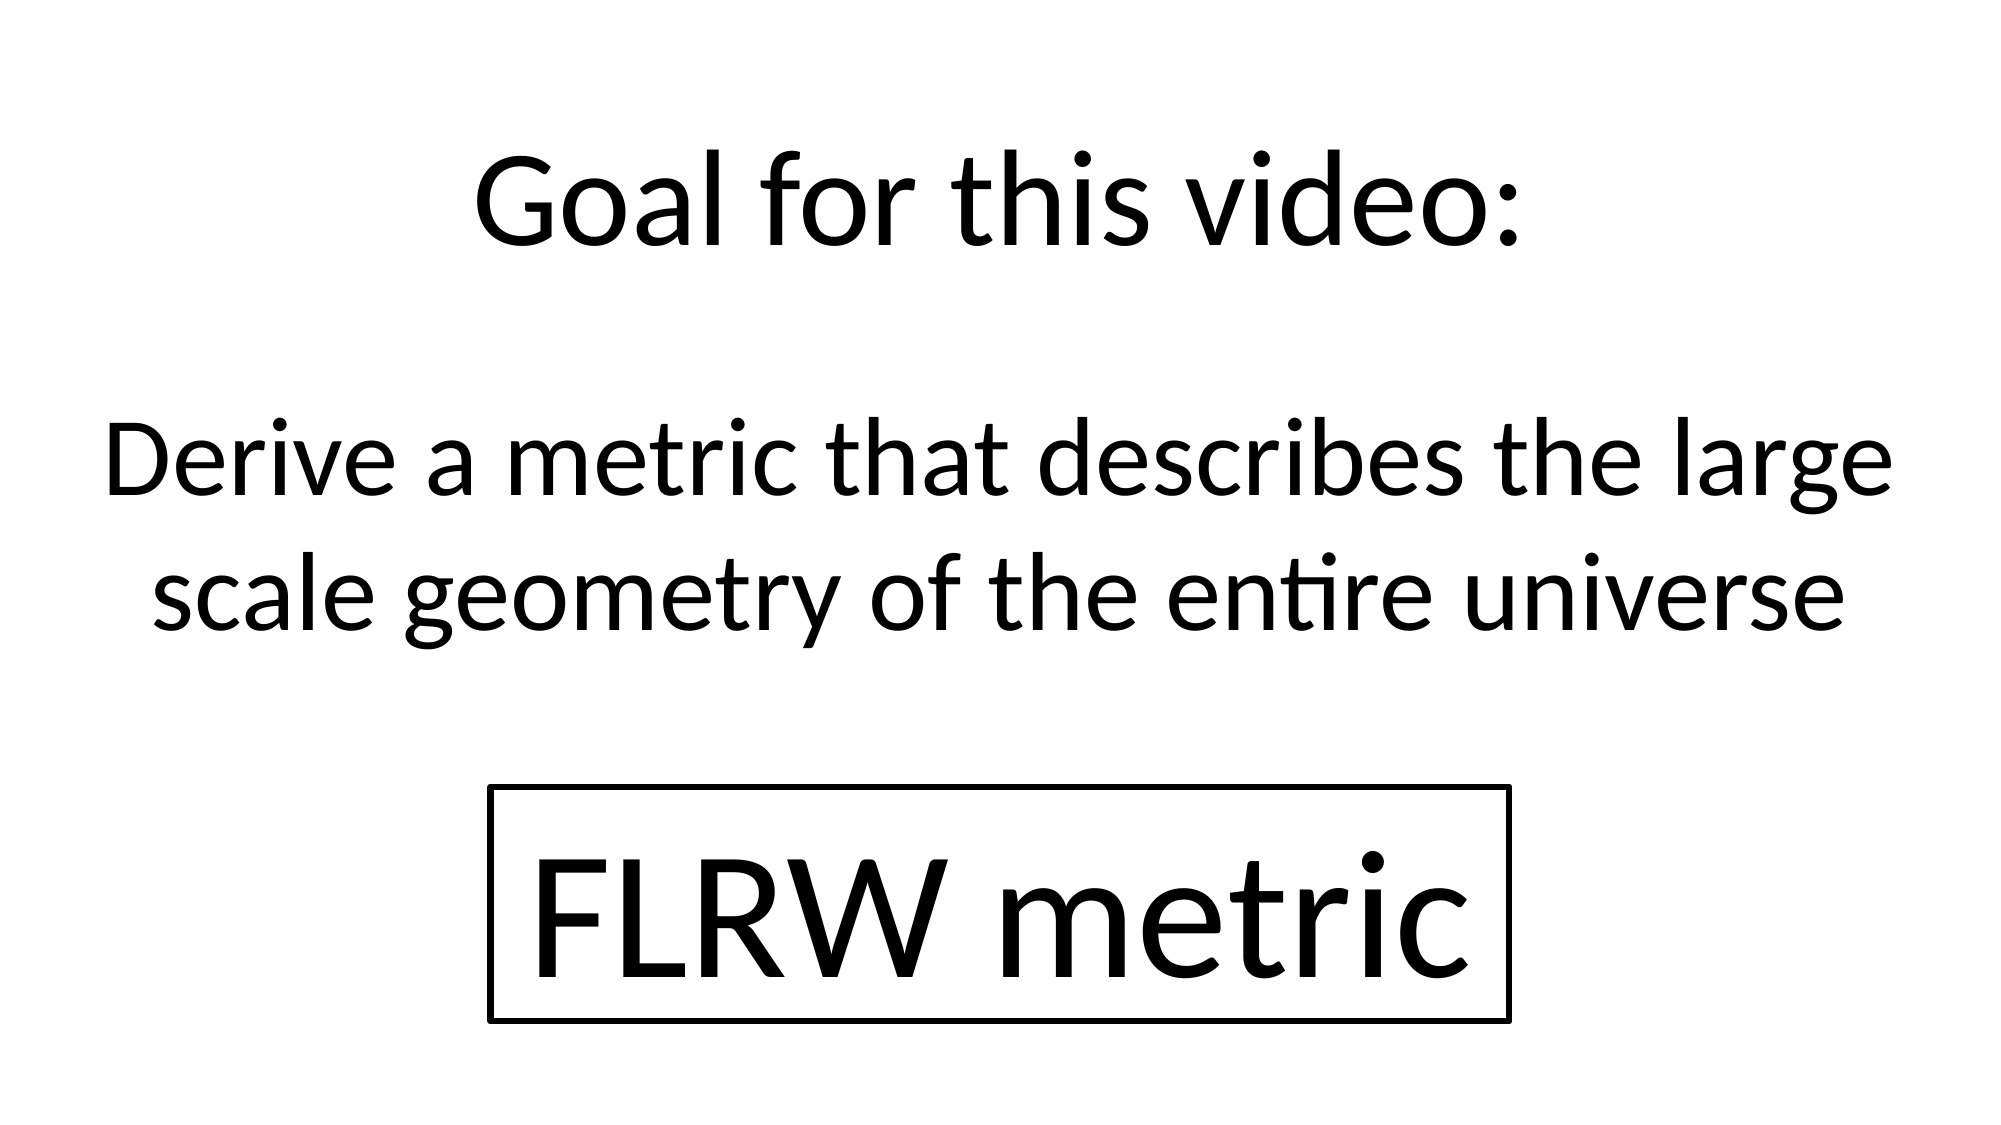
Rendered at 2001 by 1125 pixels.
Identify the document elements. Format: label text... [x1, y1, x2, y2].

text_box Goal for this video: Derive a metric that describes the large scale geometry of the entire universe [31, 100, 1969, 661]
text_box FLRW metric [490, 786, 1510, 1022]
